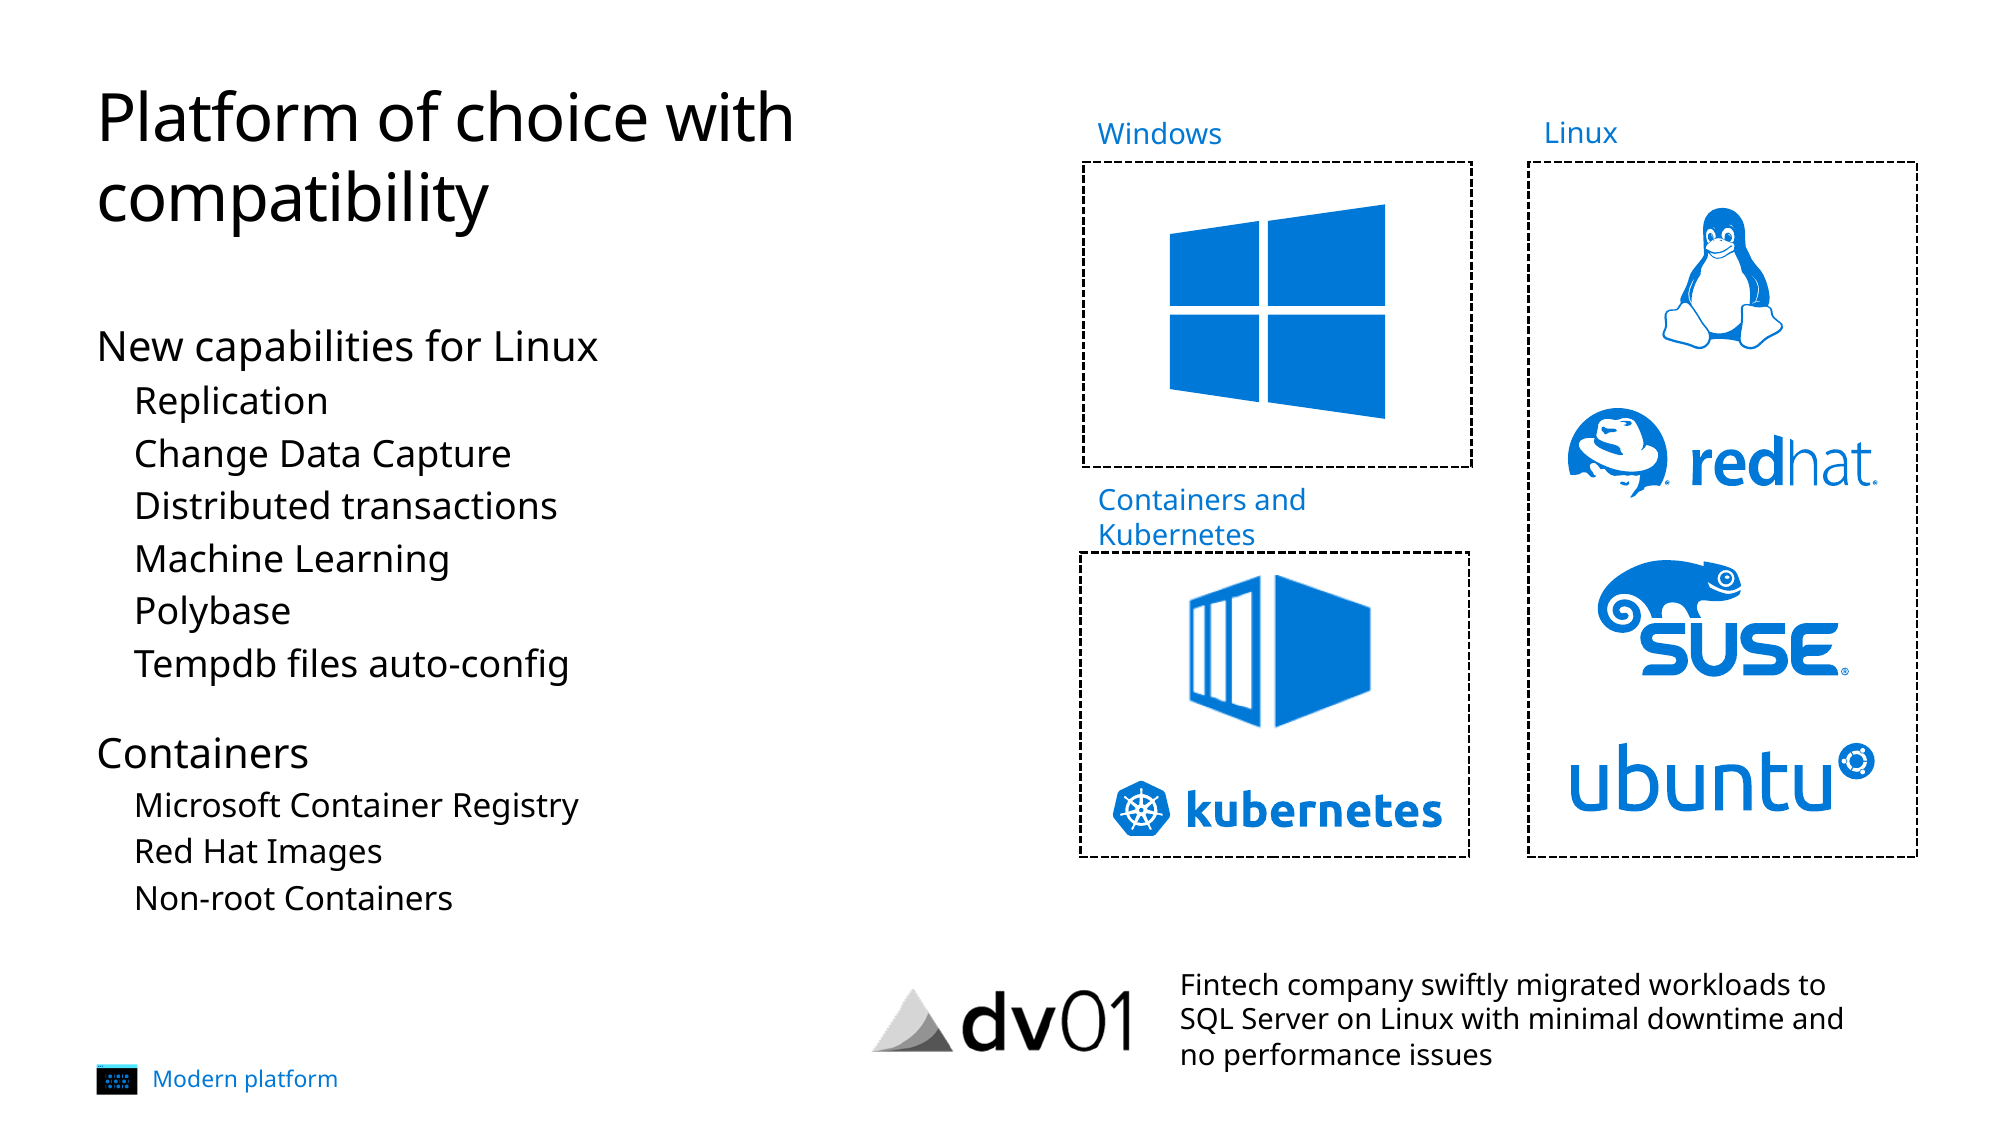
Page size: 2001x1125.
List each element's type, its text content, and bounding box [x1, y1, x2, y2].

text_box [1596, 559, 1850, 678]
text_box Windows [1082, 102, 1444, 163]
text_box Modern platform [137, 1057, 443, 1100]
picture [1176, 575, 1379, 735]
text_box [1080, 552, 1470, 858]
picture [863, 981, 1137, 1058]
text_box Linux [1528, 102, 1890, 163]
text_box [1267, 314, 1386, 419]
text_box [1567, 407, 1879, 499]
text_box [1570, 742, 1875, 812]
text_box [96, 1064, 138, 1095]
text_box [1267, 204, 1386, 306]
text_box [1528, 162, 1918, 858]
text_box [1169, 314, 1260, 403]
text_box Containers and Kubernetes [1082, 486, 1499, 546]
title Platform of choice with compatibility [96, 75, 900, 237]
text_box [1662, 207, 1784, 350]
text_box Fintech company swiftly migrated workloads to SQL Server on Linux with minimal downtime and no performance issues [1179, 965, 1854, 1071]
text_box [1169, 220, 1260, 306]
list New capabilities for Linux Replication Change Data Capture Distributed transactions Machine Learning Polybase Tempdb files auto-config Containers Microsoft Container Registry Red Hat Images Non-root Containers [96, 314, 900, 937]
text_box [1112, 780, 1443, 837]
text_box [1083, 162, 1472, 468]
